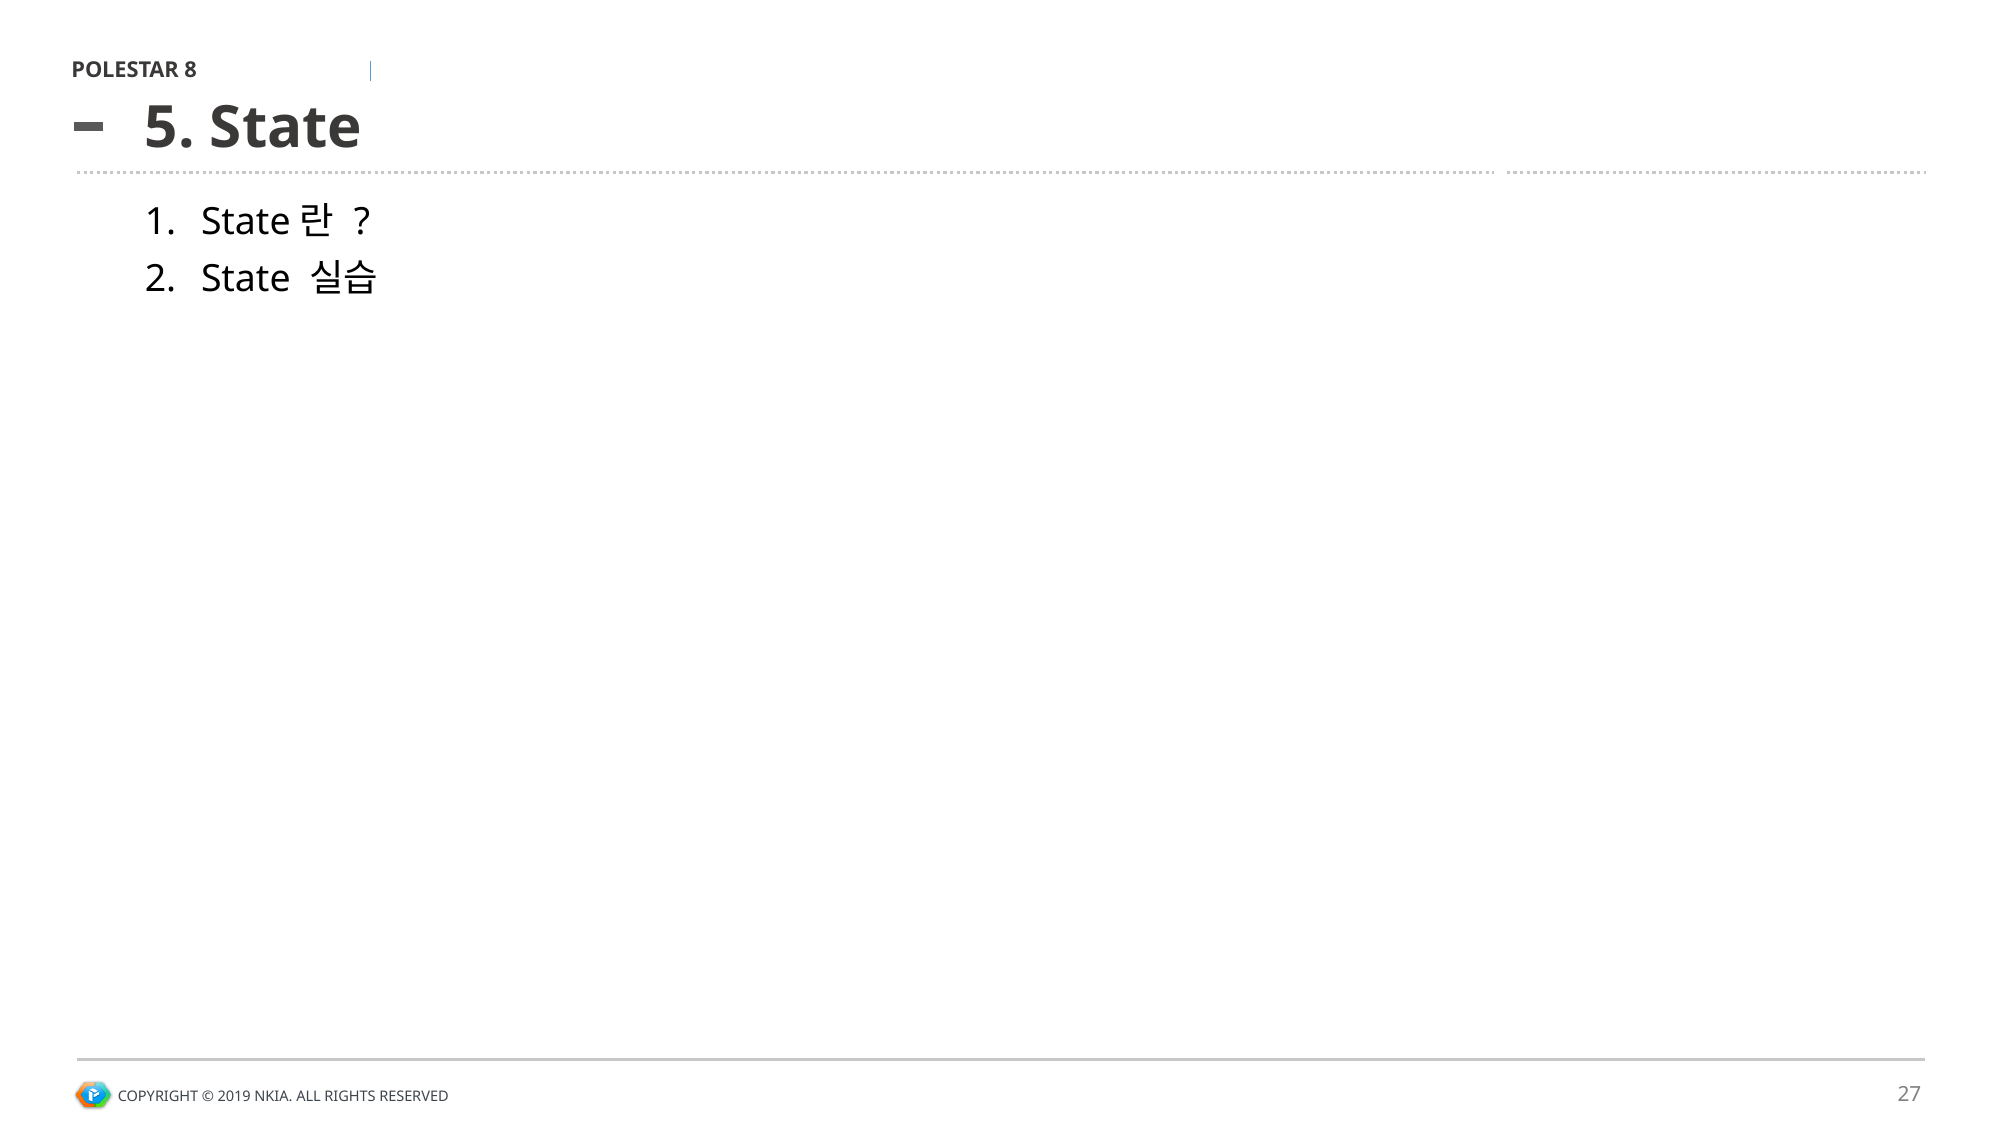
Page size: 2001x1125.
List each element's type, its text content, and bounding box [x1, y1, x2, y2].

text_box State란 ? State 실습 [130, 189, 1855, 307]
title 5. State [130, 89, 1597, 165]
picture [67, 1079, 118, 1111]
